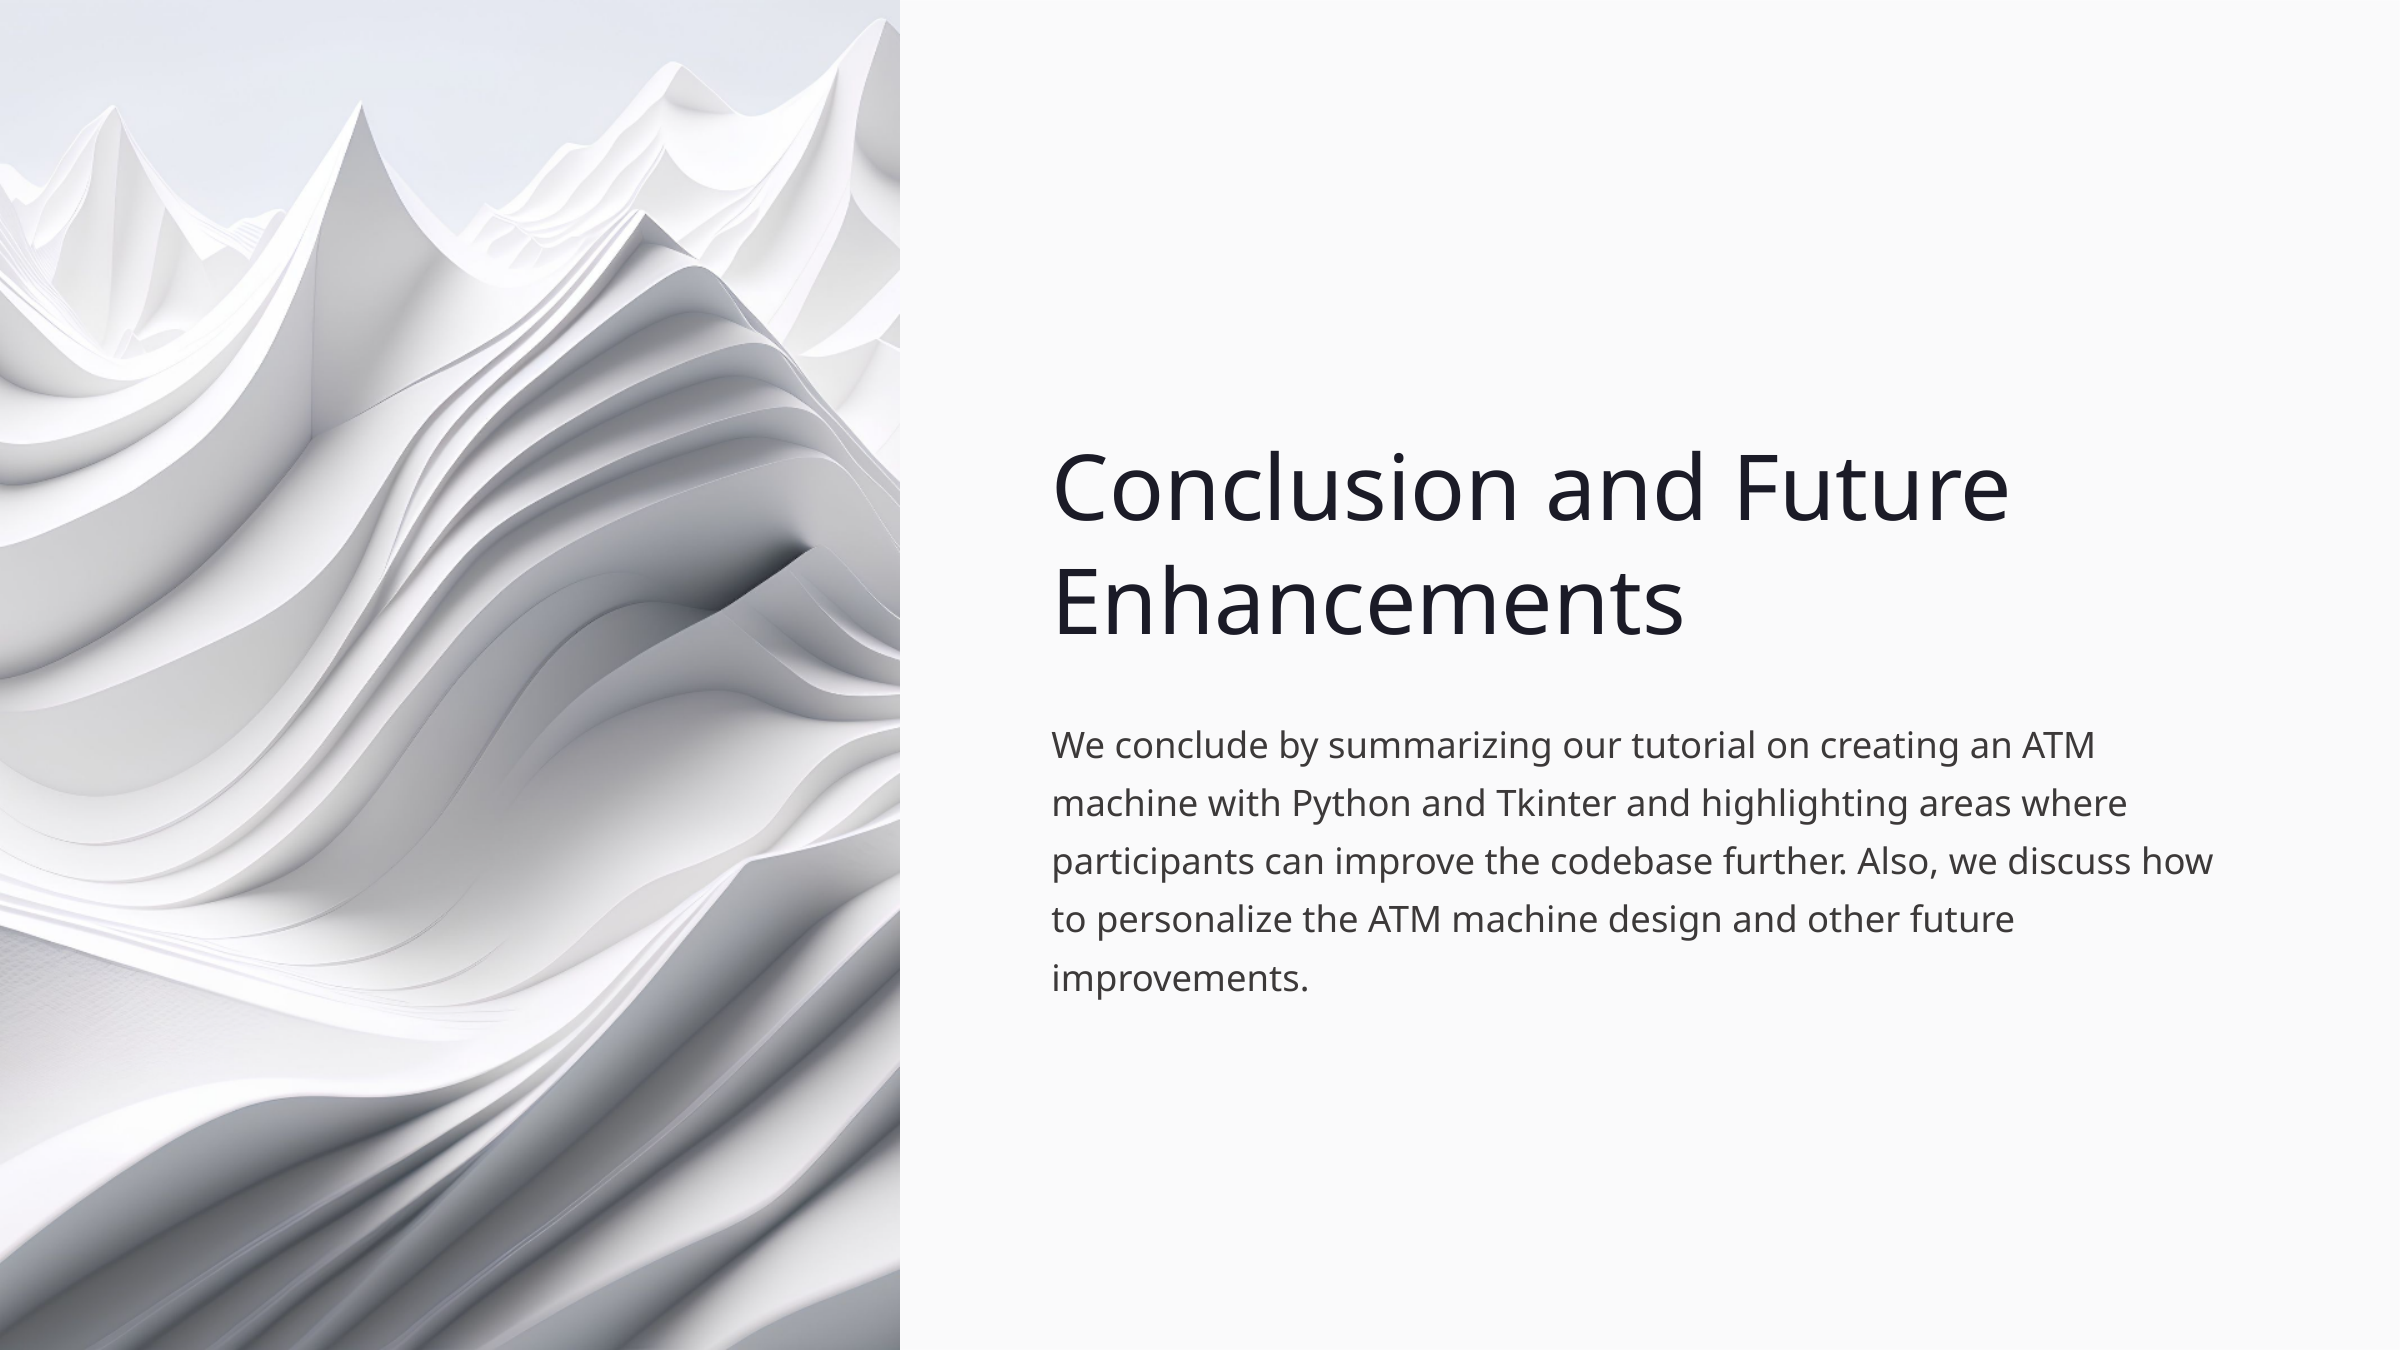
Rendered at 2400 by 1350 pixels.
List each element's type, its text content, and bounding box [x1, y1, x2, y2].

text_box Conclusion and Future Enhancements [1036, 417, 2264, 645]
picture [0, 0, 900, 1350]
text_box We conclude by summarizing our tutorial on creating an ATM machine with Python and Tkinter and highlighting areas where participants can improve the codebase further. Also, we discuss how to personalize the ATM machine design and other future improvements. [1036, 699, 2264, 933]
text_box [900, 0, 2400, 1350]
